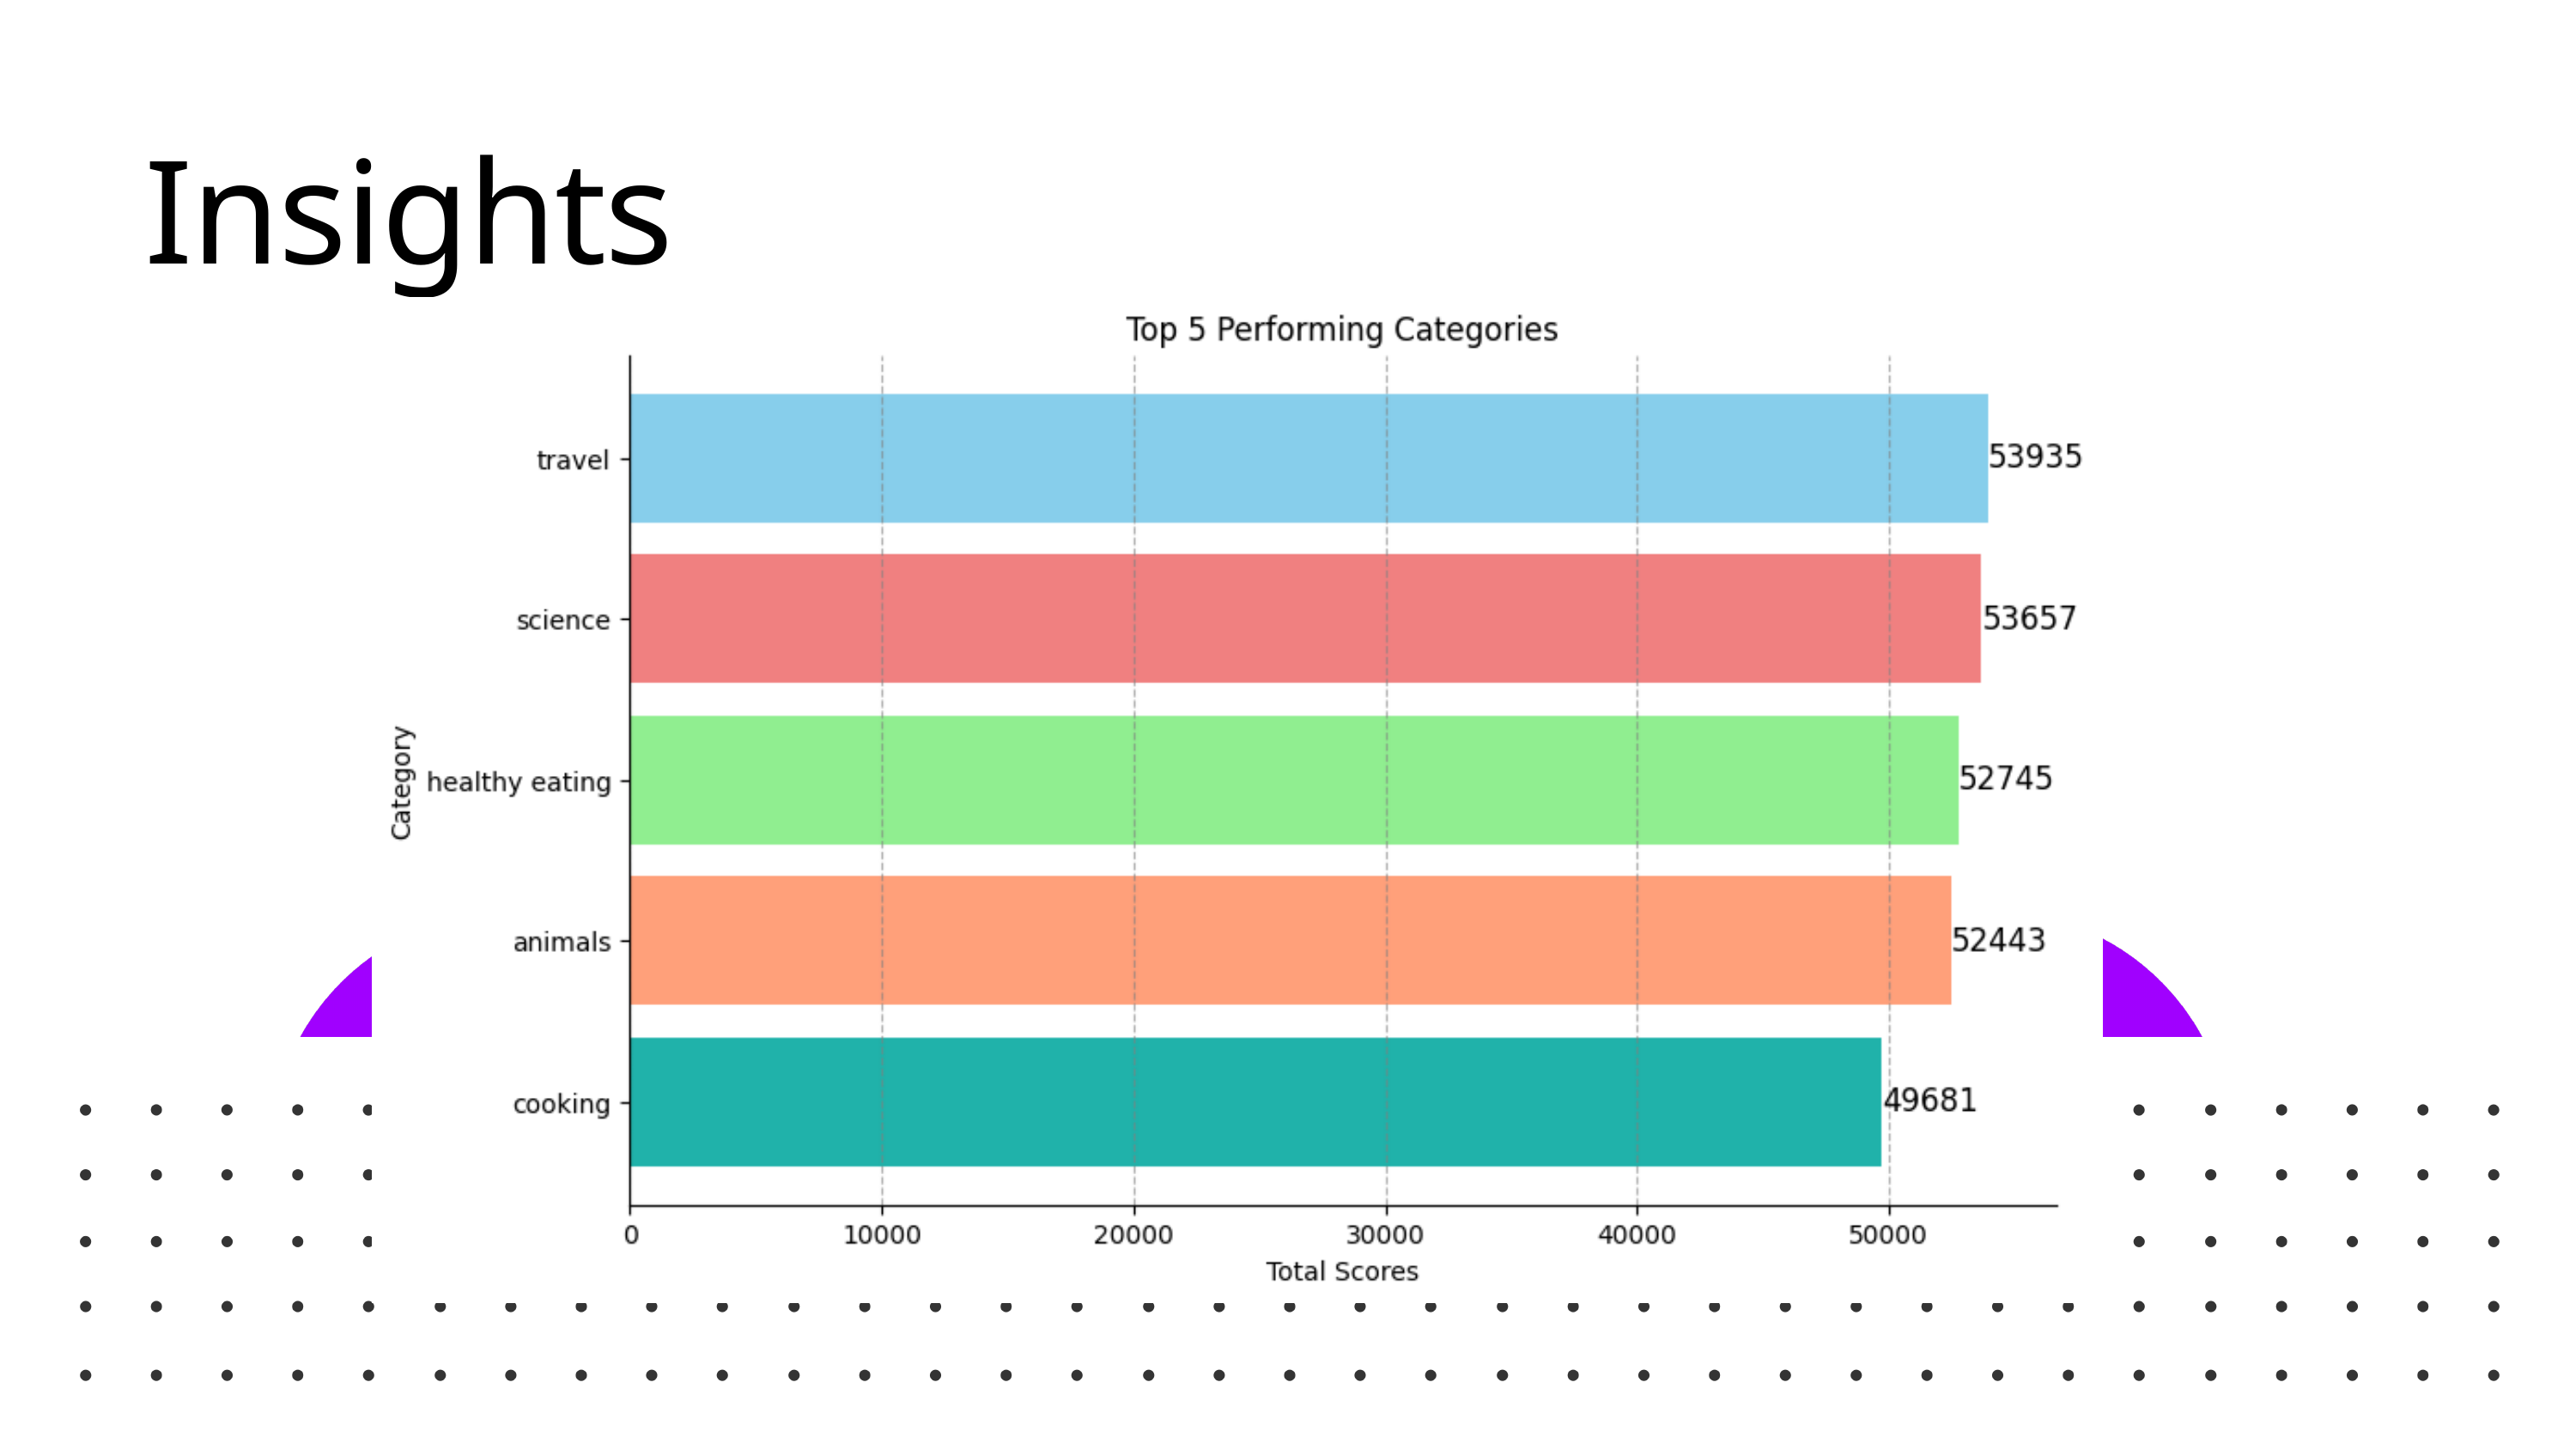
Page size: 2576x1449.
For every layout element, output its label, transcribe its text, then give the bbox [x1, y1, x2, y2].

picture [299, 297, 2204, 1304]
text_box Insights [144, 121, 799, 294]
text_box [72, 1099, 2504, 1385]
